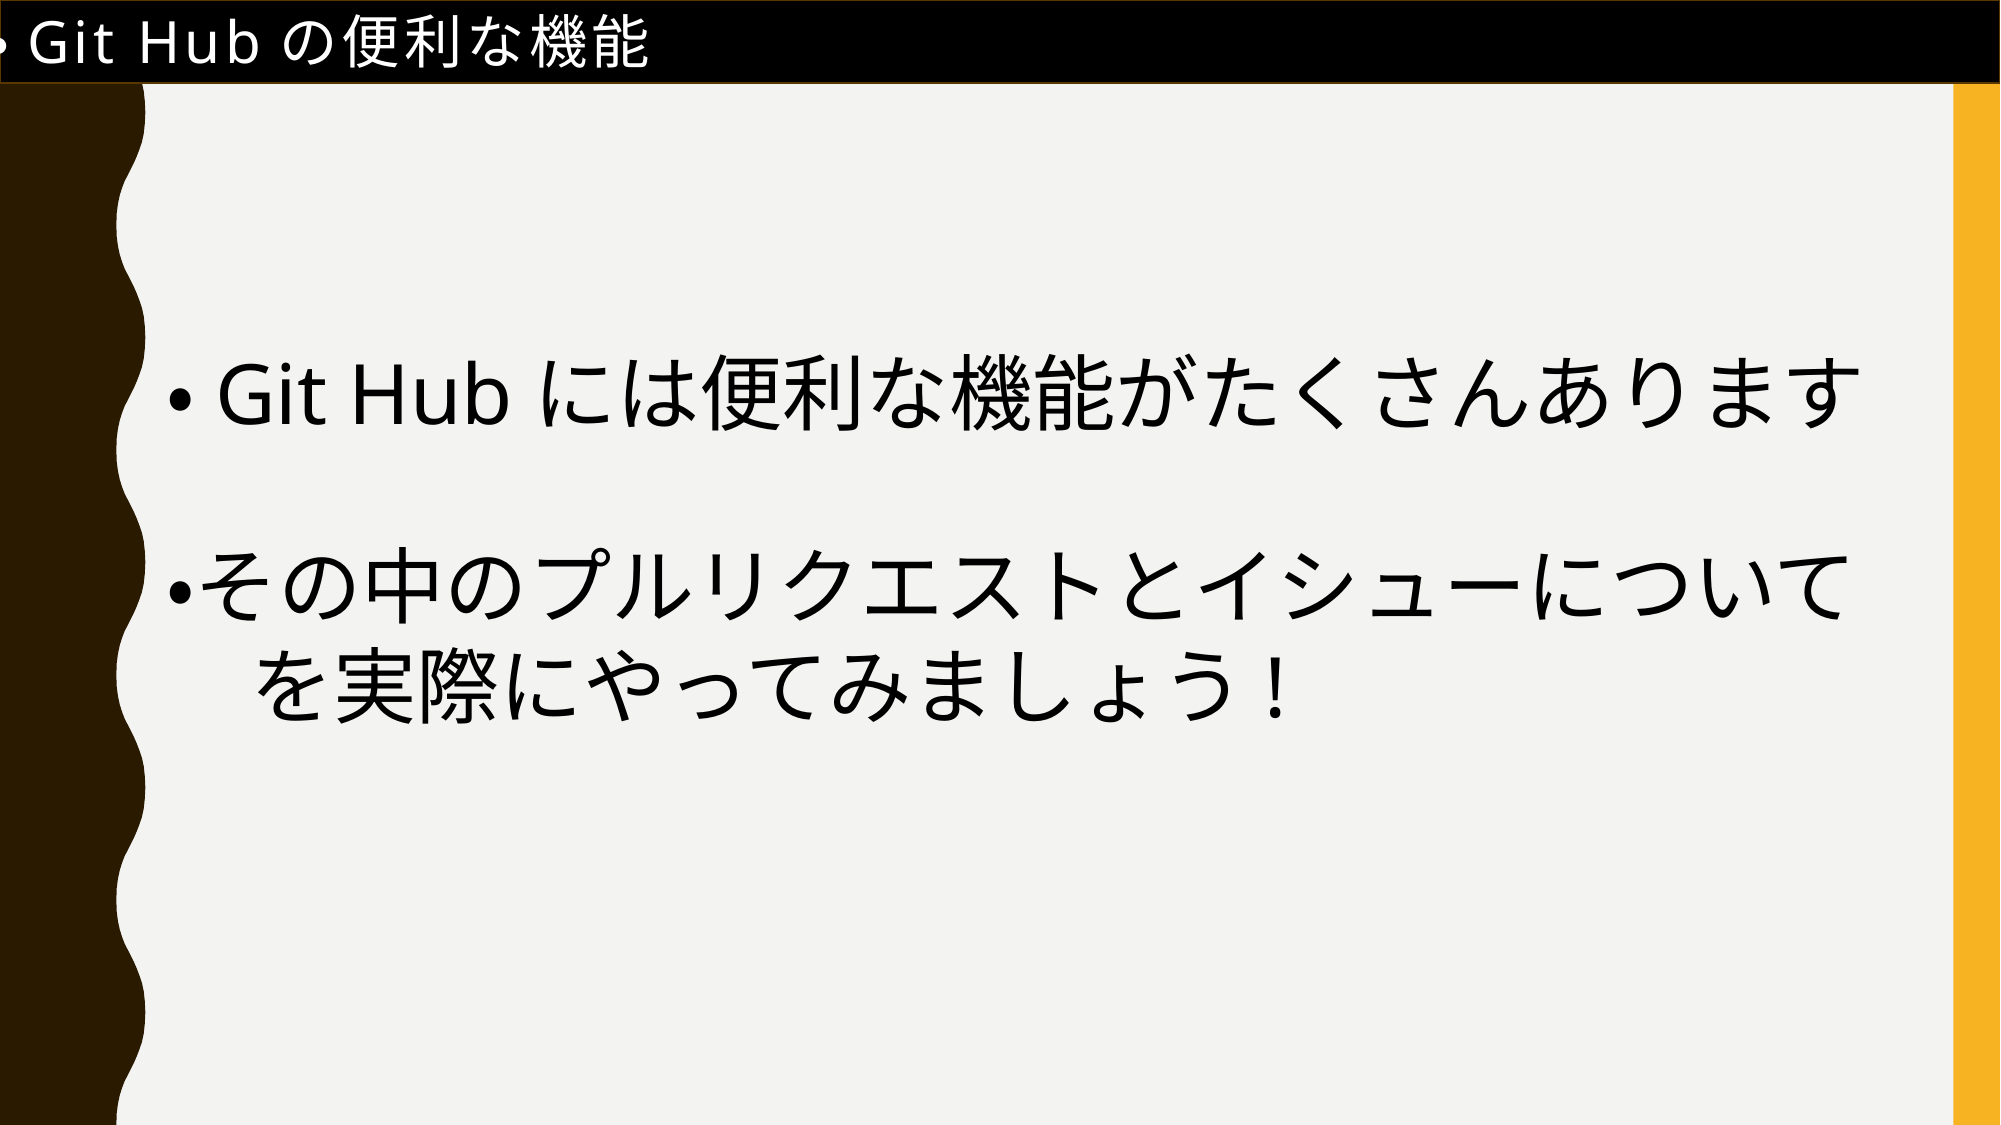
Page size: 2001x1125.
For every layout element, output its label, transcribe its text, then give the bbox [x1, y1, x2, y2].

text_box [0, 0, 2000, 104]
text_box ・Git Hubには便利な機能がたくさんあります [152, 333, 1908, 449]
text_box ・その中のプルリクエストとイシューについて を実際にやってみましょう! [152, 526, 1943, 742]
